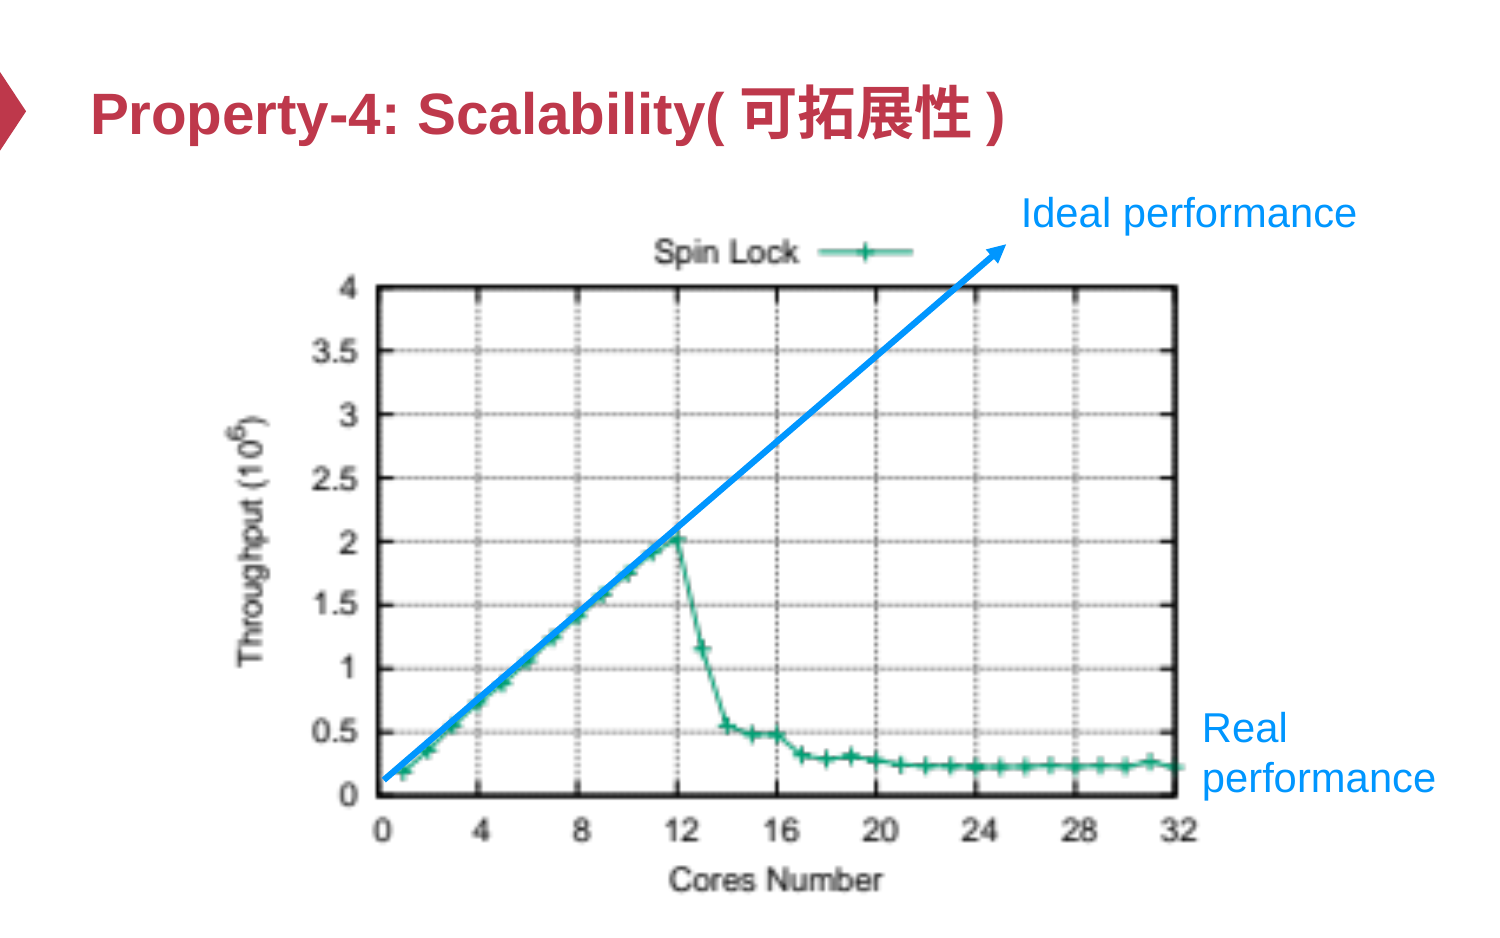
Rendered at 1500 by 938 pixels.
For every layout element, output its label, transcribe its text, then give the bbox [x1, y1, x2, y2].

text_box Ideal performance [1006, 178, 1457, 244]
picture [218, 222, 1229, 897]
title Property-4: Scalability(可拓展性) [75, 37, 1425, 186]
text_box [383, 243, 1007, 781]
text_box Real performance [1233, 693, 1500, 808]
